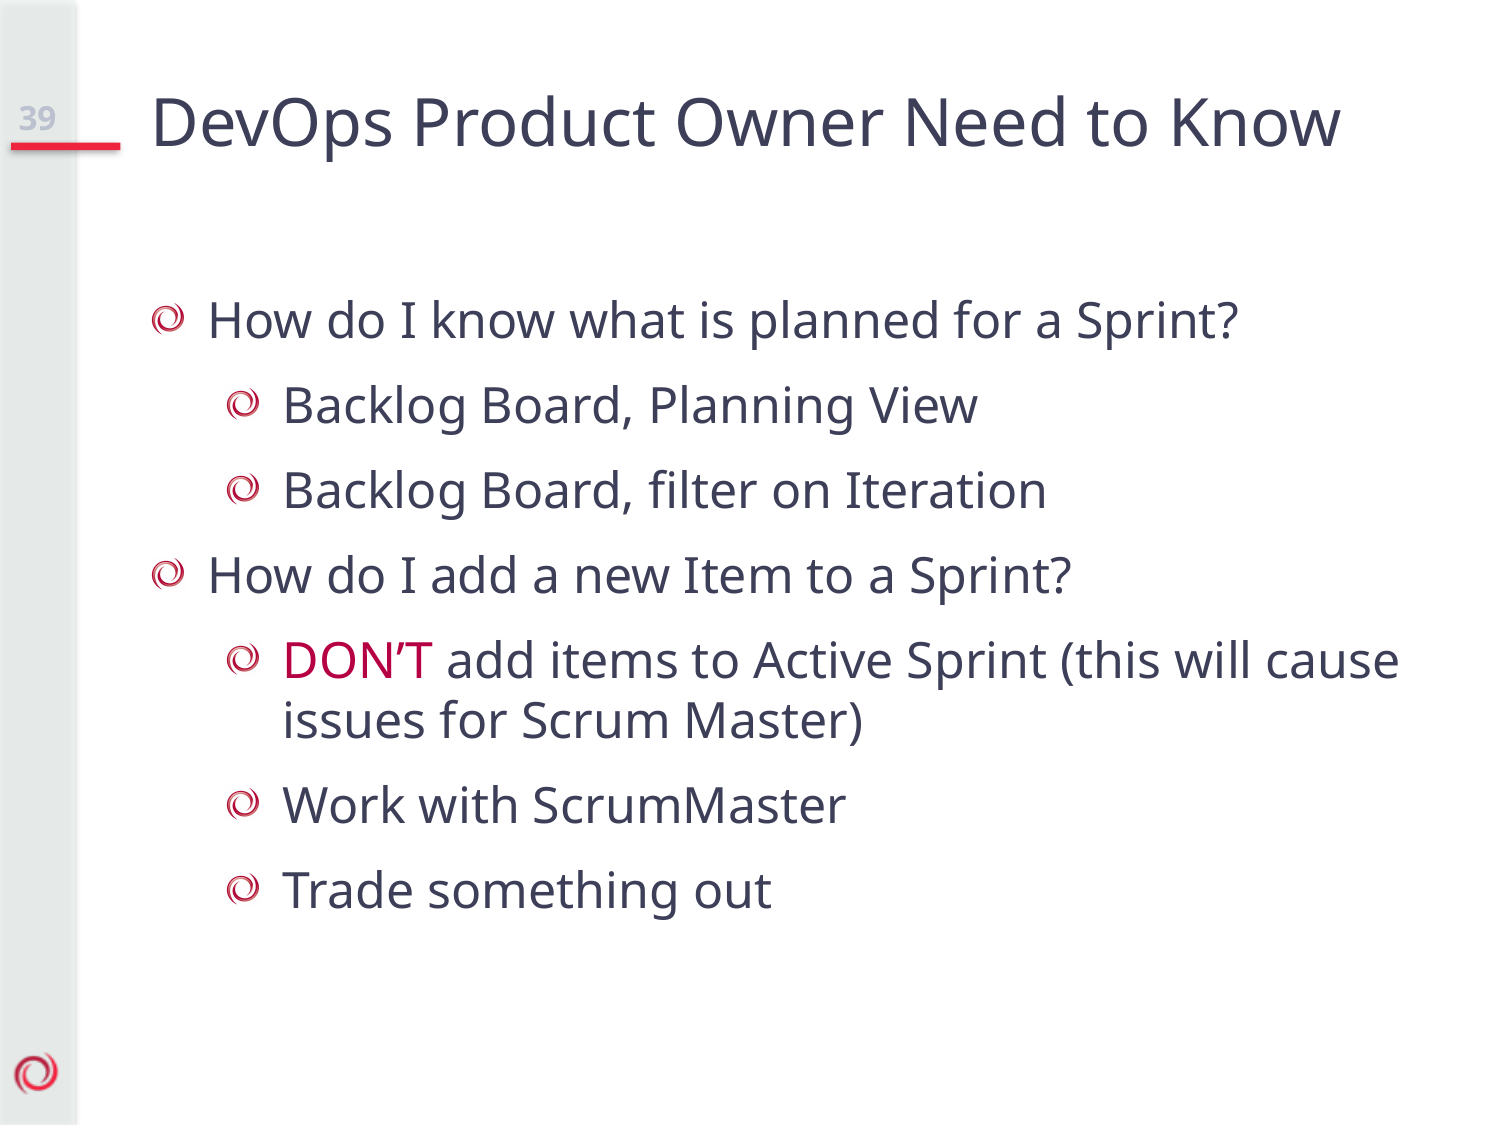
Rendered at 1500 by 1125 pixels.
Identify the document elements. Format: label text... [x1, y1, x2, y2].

picture [5, 1039, 66, 1107]
text_box How do I know what is planned for a Sprint? Backlog Board, Planning View Backlog Board, filter on Iteration How do I add a new Item to a Sprint? DON’T add items to Active Sprint (this will cause issues for Scrum Master) Work with ScrumMaster Trade something out [135, 281, 1498, 997]
picture [225, 641, 261, 677]
picture [150, 556, 186, 592]
picture [225, 471, 261, 507]
list DevOps Product Owner Need to Know [135, 72, 1455, 257]
picture [225, 386, 261, 422]
picture [225, 786, 261, 822]
picture [150, 301, 186, 337]
slide_number 39 [0, 89, 75, 150]
picture [225, 871, 261, 907]
